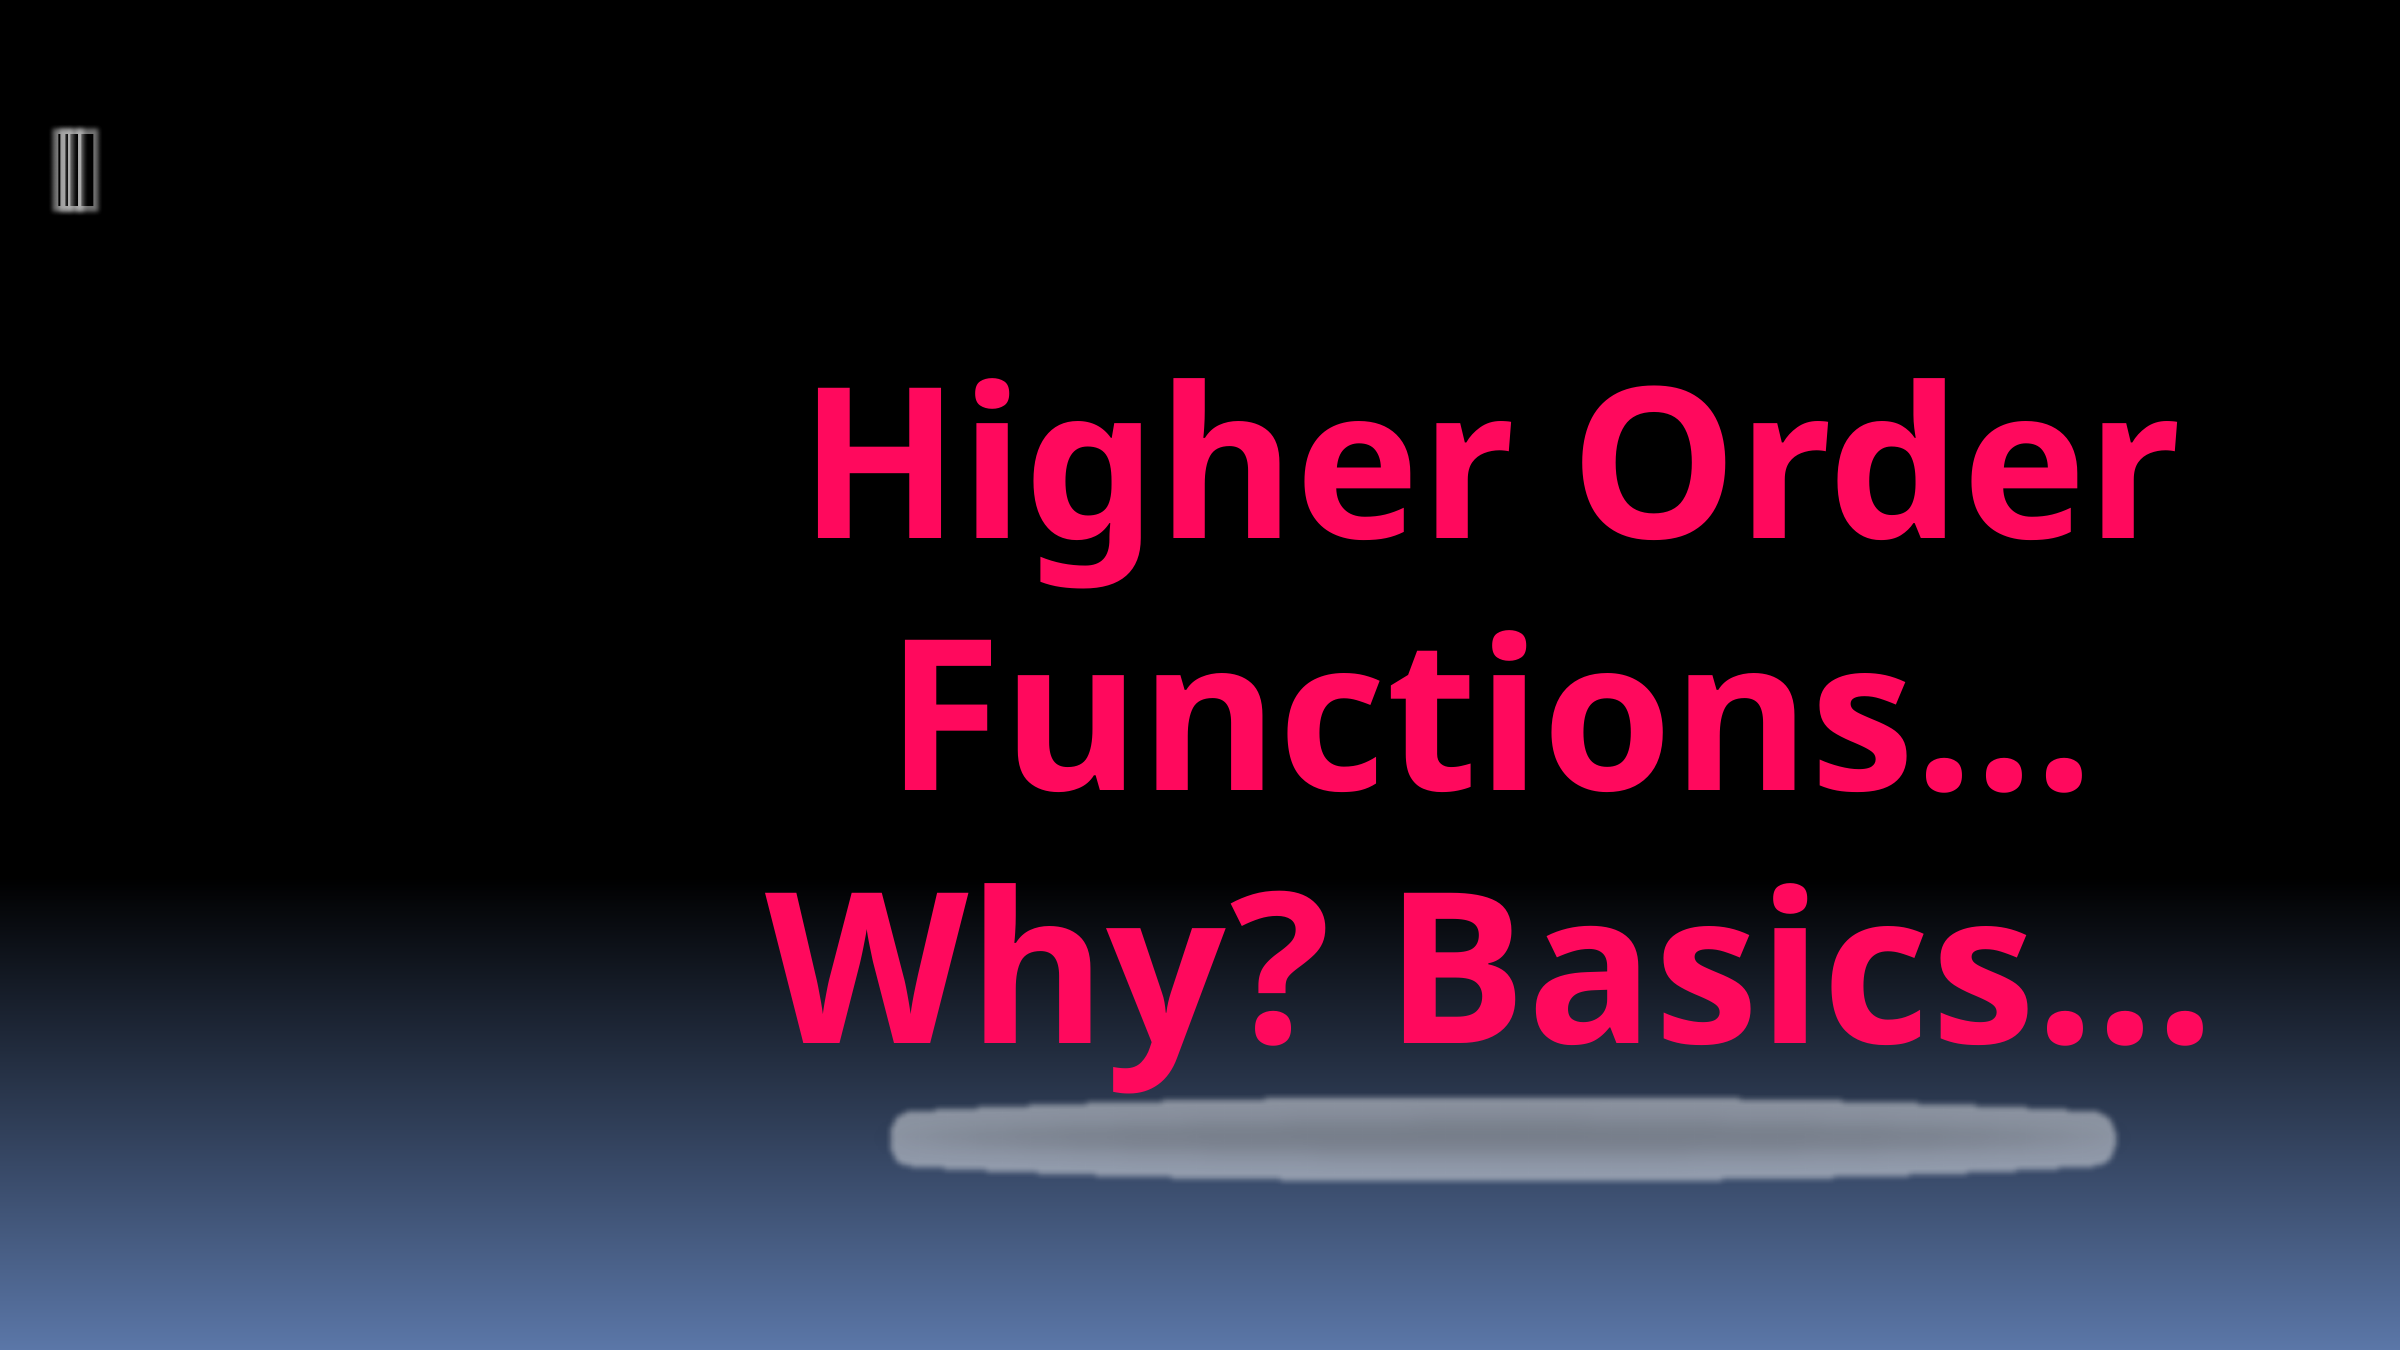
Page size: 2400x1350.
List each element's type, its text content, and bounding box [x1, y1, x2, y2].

subtitle Higher Order Functions… Why? Basics… [699, 557, 2281, 856]
